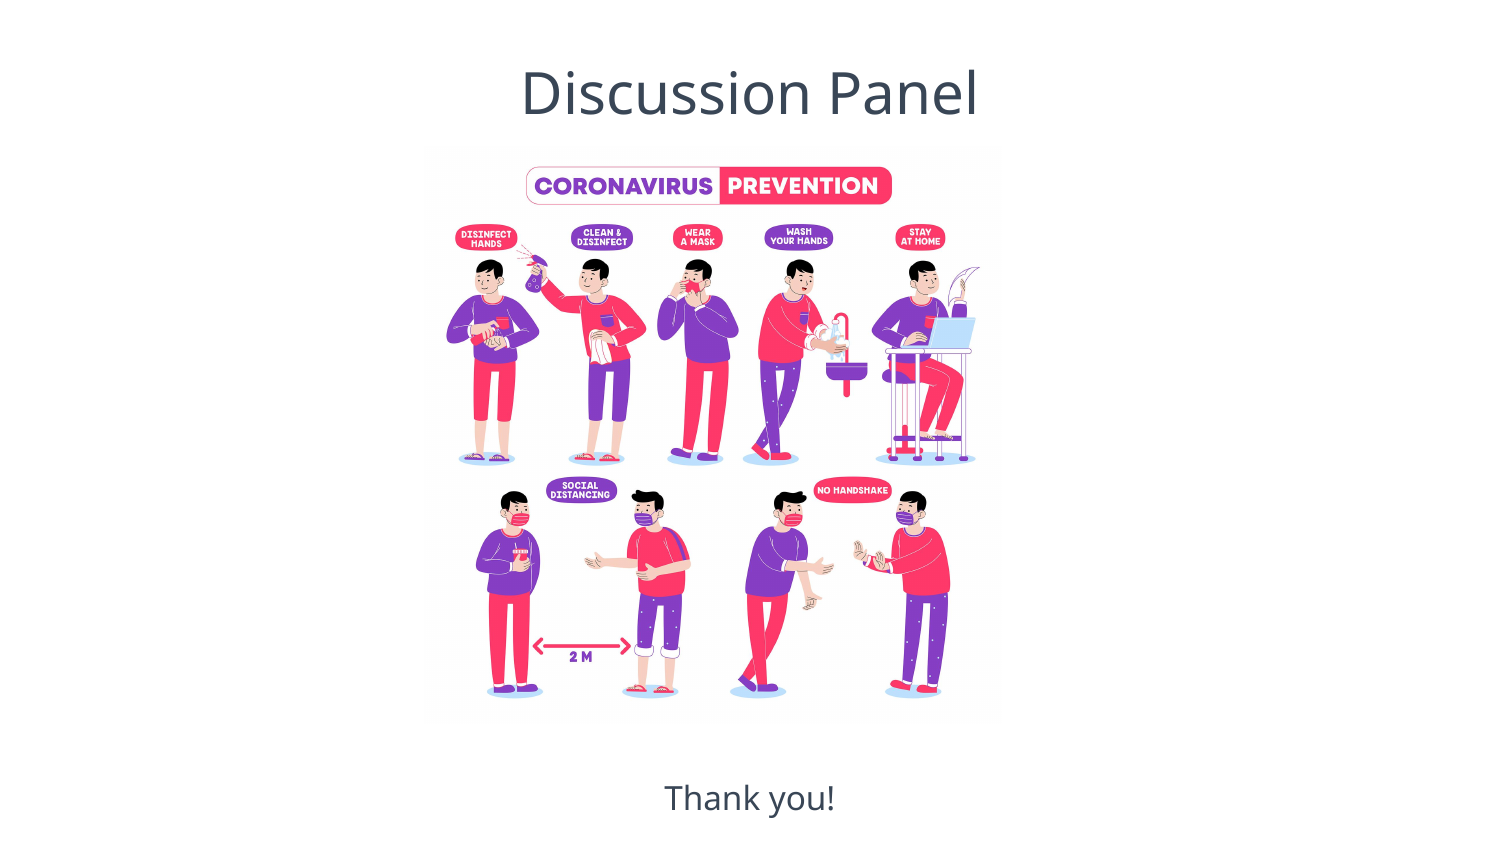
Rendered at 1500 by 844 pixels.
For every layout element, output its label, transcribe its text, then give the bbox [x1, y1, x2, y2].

text_box Thank you! [0, 771, 1500, 824]
text_box Discussion Panel [0, 50, 1500, 139]
picture [424, 146, 1002, 724]
